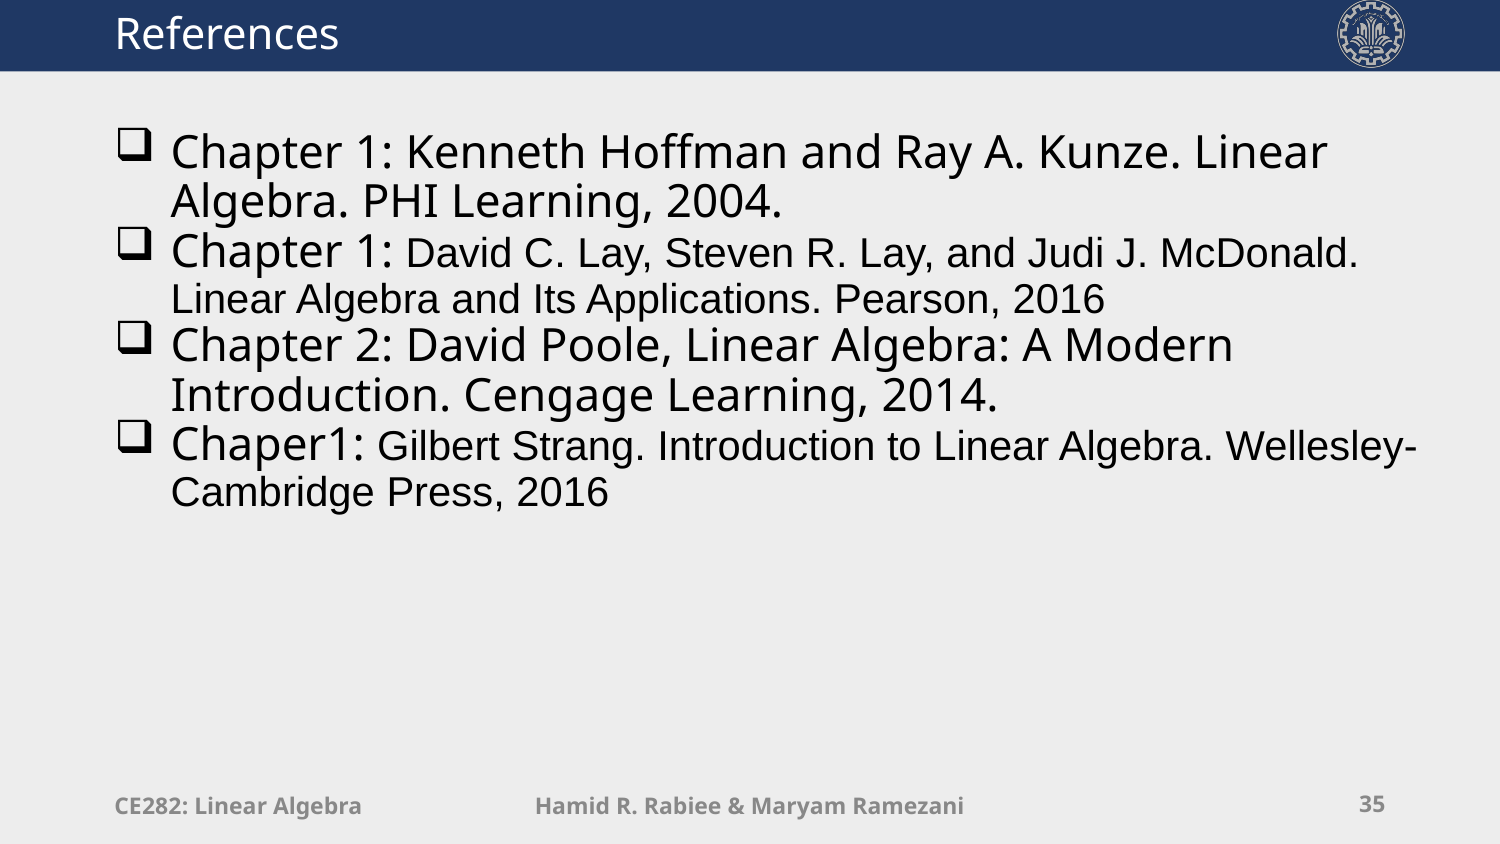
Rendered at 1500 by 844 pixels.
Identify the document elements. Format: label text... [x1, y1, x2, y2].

footer Hamid R. Rabiee & Maryam Ramezani [496, 782, 1004, 828]
slide_number CE282: Linear Algebra [103, 782, 441, 828]
title References [103, 6, 1327, 65]
slide_number 35 [1059, 782, 1397, 828]
picture [1337, 0, 1405, 68]
list Chapter 1: Kenneth Hoffman and Ray A. Kunze. Linear Algebra. PHI Learning, 2004. Chapter 1: David C. Lay, Steven R. Lay, and Judi J. McDonald. Linear Algebra and Its Applications. Pearson, 2016 Chapter 2: David Poole, Linear Algebra: A Modern Introduction. Cengage Learning, 2014. Chaper1: Gilbert Strang. Introduction to Linear Algebra. Wellesley-Cambridge Press, 2016 [103, 123, 1454, 660]
